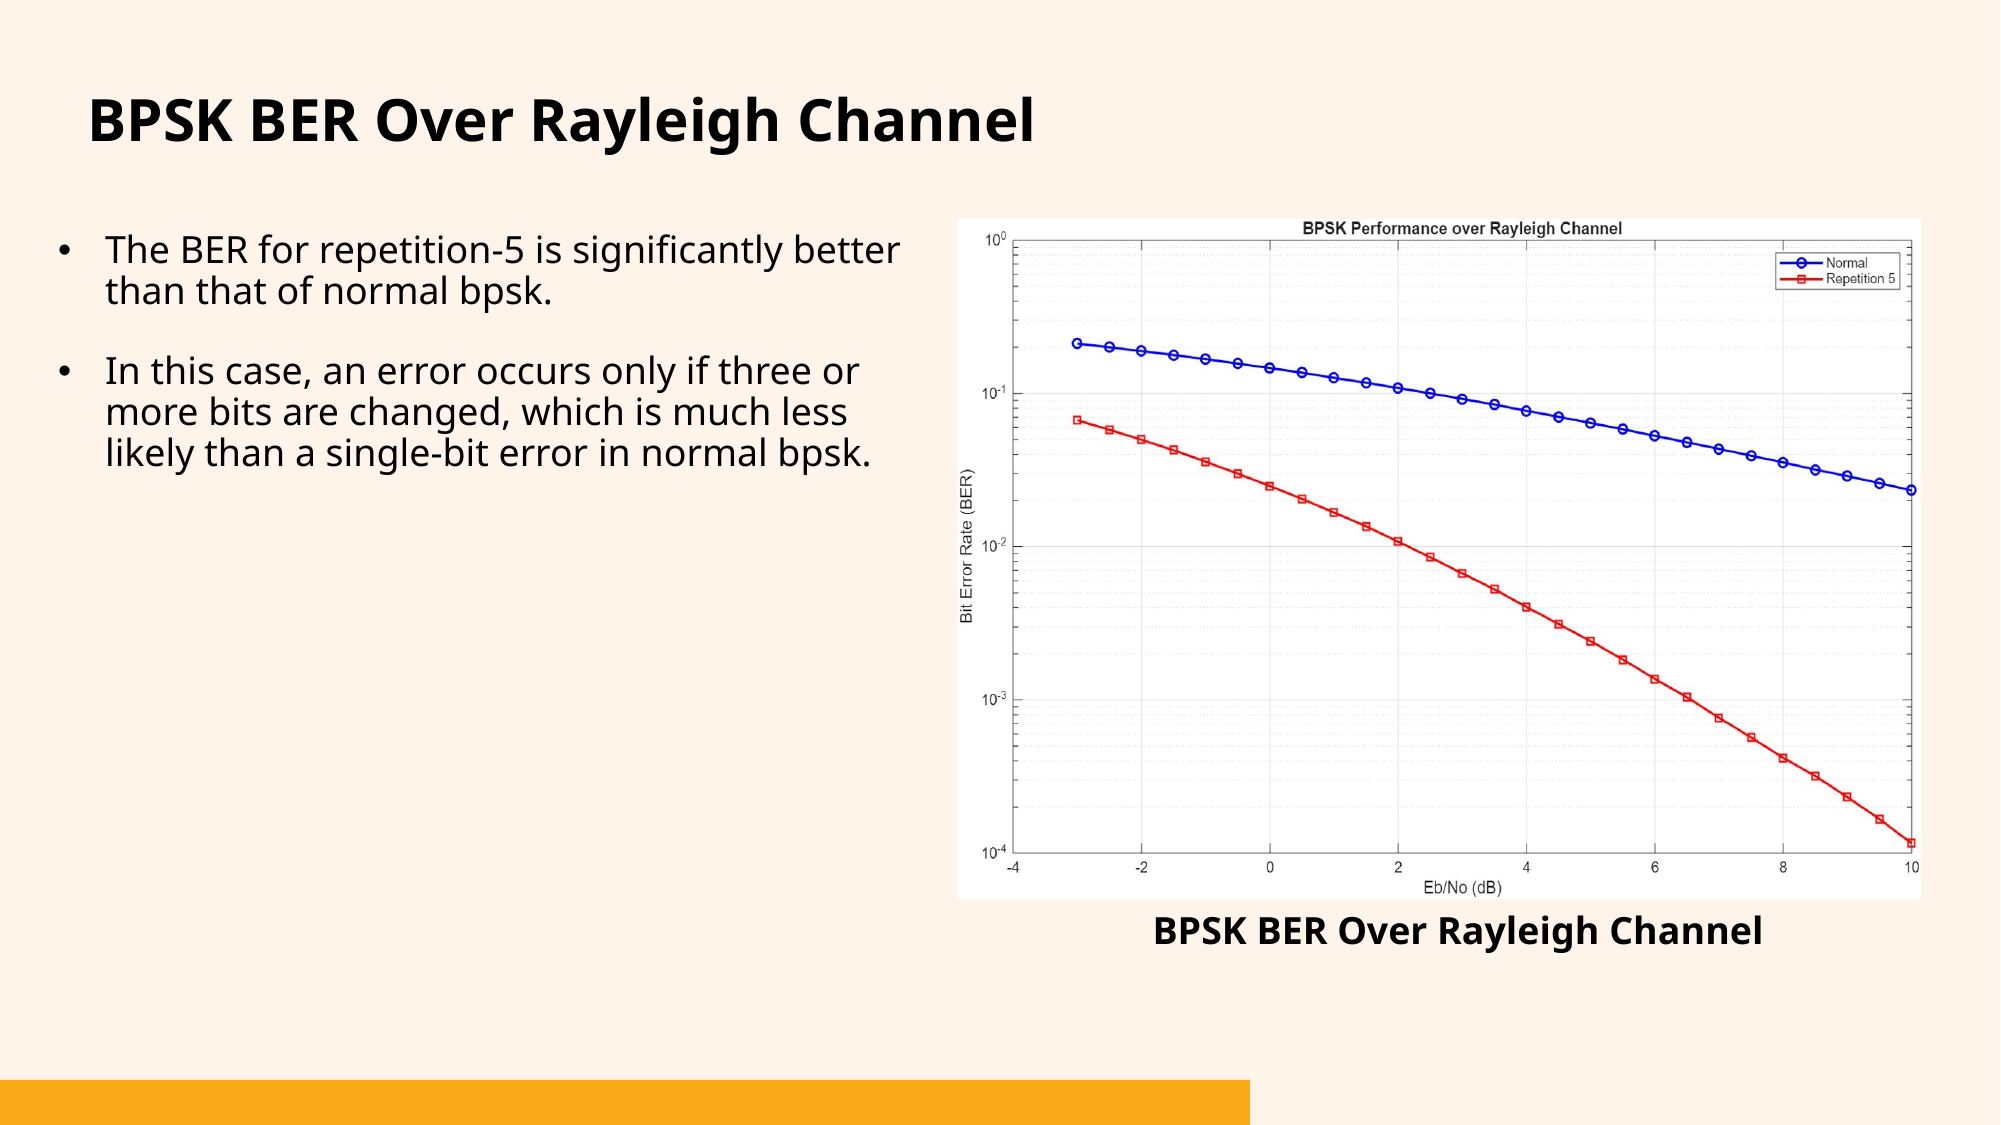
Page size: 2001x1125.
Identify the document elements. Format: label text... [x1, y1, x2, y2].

text_box BPSK BER Over Rayleigh Channel [1137, 899, 1883, 960]
picture [957, 219, 1921, 899]
text_box The BER for repetition-5 is significantly better than that of normal bpsk. In this case, an error occurs only if three or more bits are changed, which is much less likely than a single-bit error in normal bpsk. [43, 251, 937, 563]
title BPSK BER Over Rayleigh Channel [72, 64, 1101, 162]
